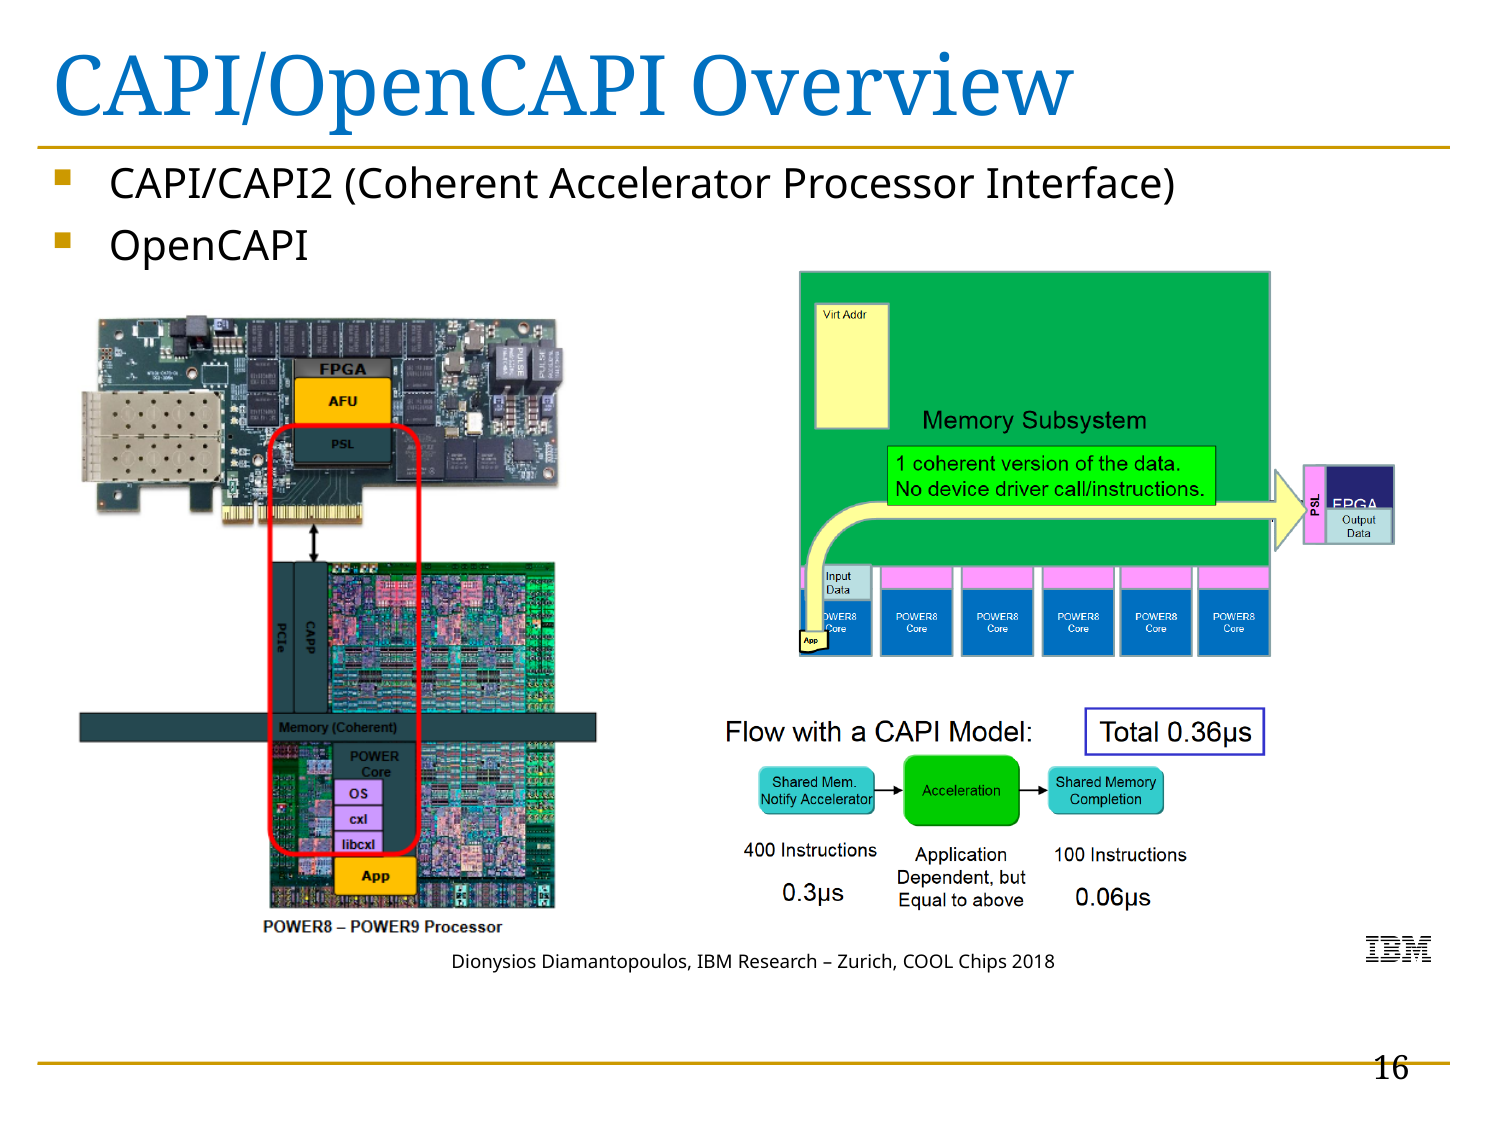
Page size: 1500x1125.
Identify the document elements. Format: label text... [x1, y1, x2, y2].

picture [1366, 936, 1432, 963]
title CAPI/OpenCAPI Overview [37, 24, 1450, 149]
slide_number 16 [1074, 1047, 1426, 1100]
list CAPI/CAPI2 (Coherent Accelerator Processor Interface) OpenCAPI [37, 149, 1450, 1047]
picture [793, 265, 1402, 665]
picture [719, 699, 1270, 914]
picture [72, 295, 609, 941]
